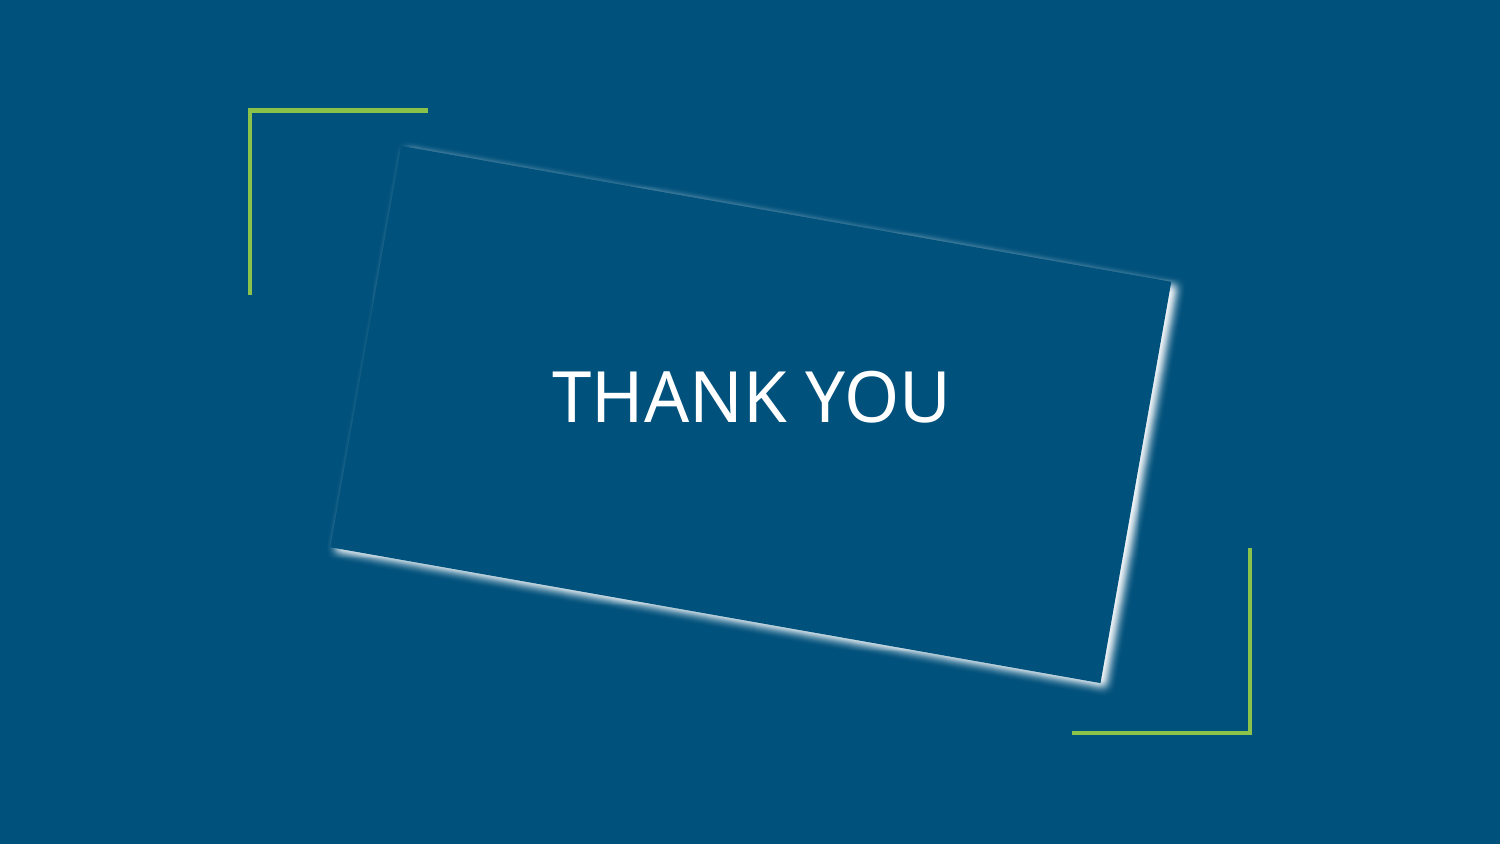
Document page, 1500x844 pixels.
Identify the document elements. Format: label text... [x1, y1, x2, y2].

text_box THANK YOU [537, 337, 1003, 452]
text_box [330, 145, 1172, 684]
